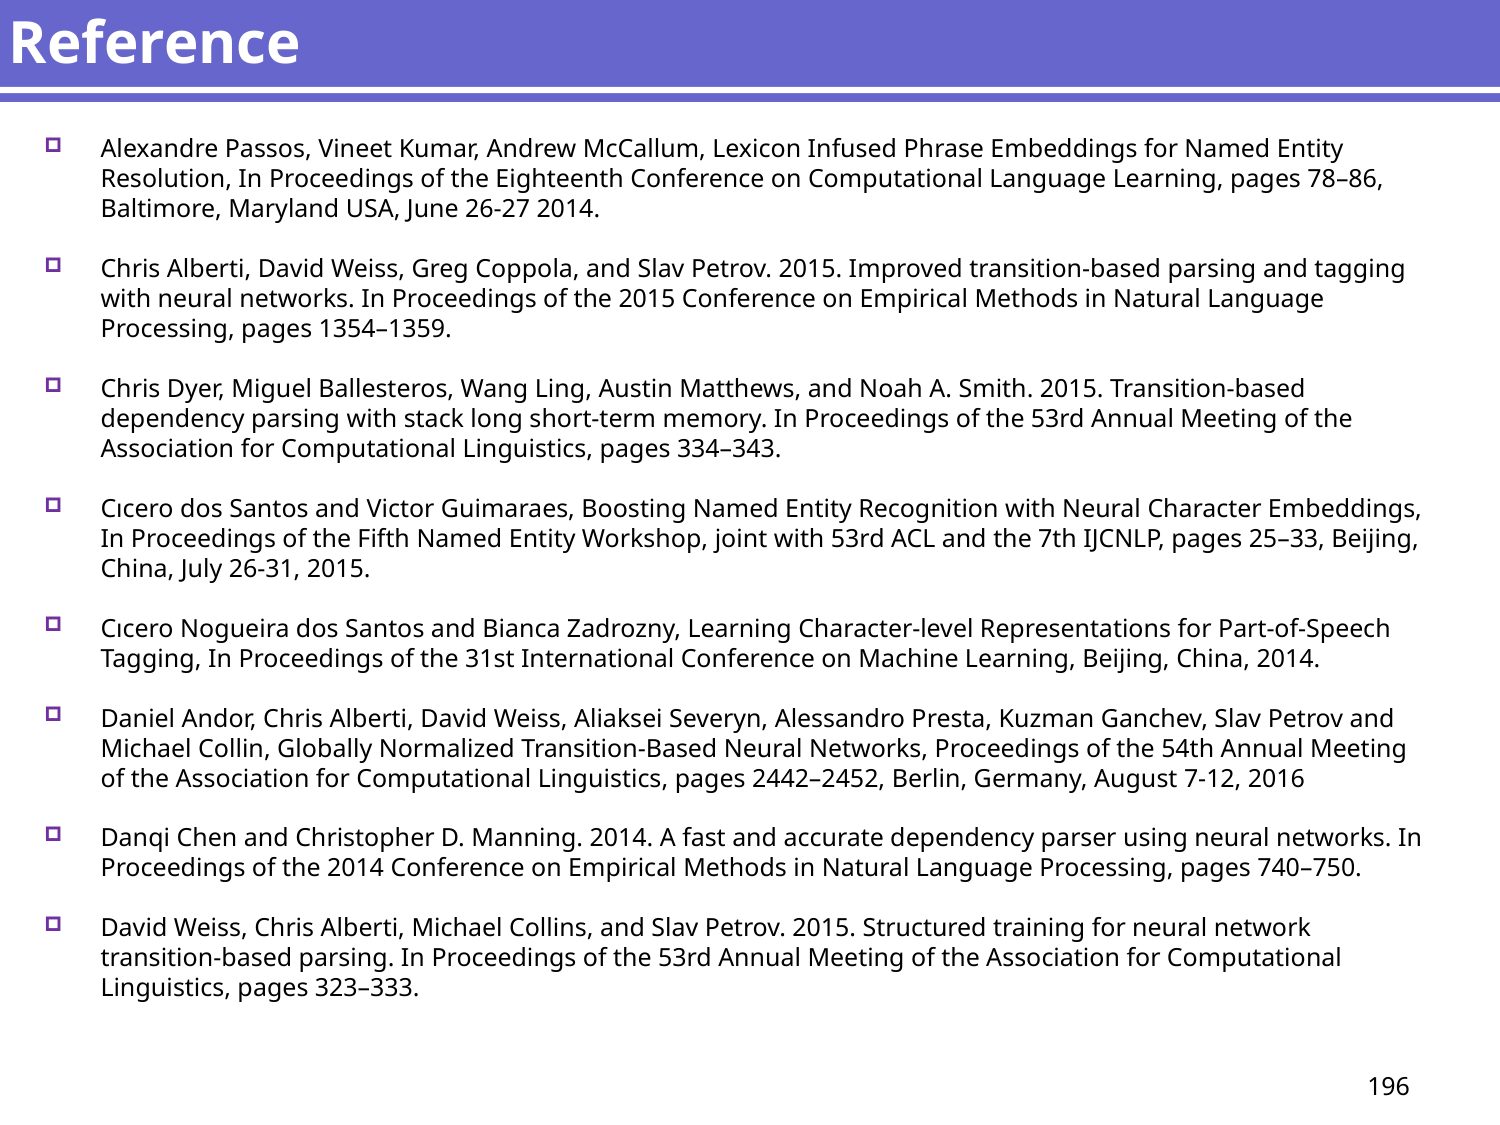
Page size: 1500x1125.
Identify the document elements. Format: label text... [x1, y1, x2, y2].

list Alexandre Passos, Vineet Kumar, Andrew McCallum, Lexicon Infused Phrase Embeddings for Named Entity Resolution, In Proceedings of the Eighteenth Conference on Computational Language Learning, pages 78–86, Baltimore, Maryland USA, June 26-27 2014. Chris Alberti, David Weiss, Greg Coppola, and Slav Petrov. 2015. Improved transition-based parsing and tagging with neural networks. In Proceedings of the 2015 Conference on Empirical Methods in Natural Language Processing, pages 1354–1359. Chris Dyer, Miguel Ballesteros, Wang Ling, Austin Matthews, and Noah A. Smith. 2015. Transition-based dependency parsing with stack long short-term memory. In Proceedings of the 53rd Annual Meeting of the Association for Computational Linguistics, pages 334–343. Cıcero dos Santos and Victor Guimaraes, Boosting Named Entity Recognition with Neural Character Embeddings, In Proceedings of the Fifth Named Entity Workshop, joint with 53rd ACL and the 7th IJCNLP, pages 25–33, Beijing, China, July 26-31, 2015. Cıcero Nogueira dos Santos and Bianca Zadrozny, Learning Character-level Representations for Part-of-Speech Tagging, In Proceedings of the 31st International Conference on Machine Learning, Beijing, China, 2014. Daniel Andor, Chris Alberti, David Weiss, Aliaksei Severyn, Alessandro Presta, Kuzman Ganchev, Slav Petrov and Michael Collin, Globally Normalized Transition-Based Neural Networks, Proceedings of the 54th Annual Meeting of the Association for Computational Linguistics, pages 2442–2452, Berlin, Germany, August 7-12, 2016 Danqi Chen and Christopher D. Manning. 2014. A fast and accurate dependency parser using neural networks. In Proceedings of the 2014 Conference on Empirical Methods in Natural Language Processing, pages 740–750. David Weiss, Chris Alberti, Michael Collins, and Slav Petrov. 2015. Structured training for neural network transition-based parsing. In Proceedings of the 53rd Annual Meeting of the Association for Computational Linguistics, pages 323–333. [29, 125, 1447, 1047]
title Reference [0, 7, 1309, 73]
slide_number 196 [1293, 1058, 1425, 1112]
